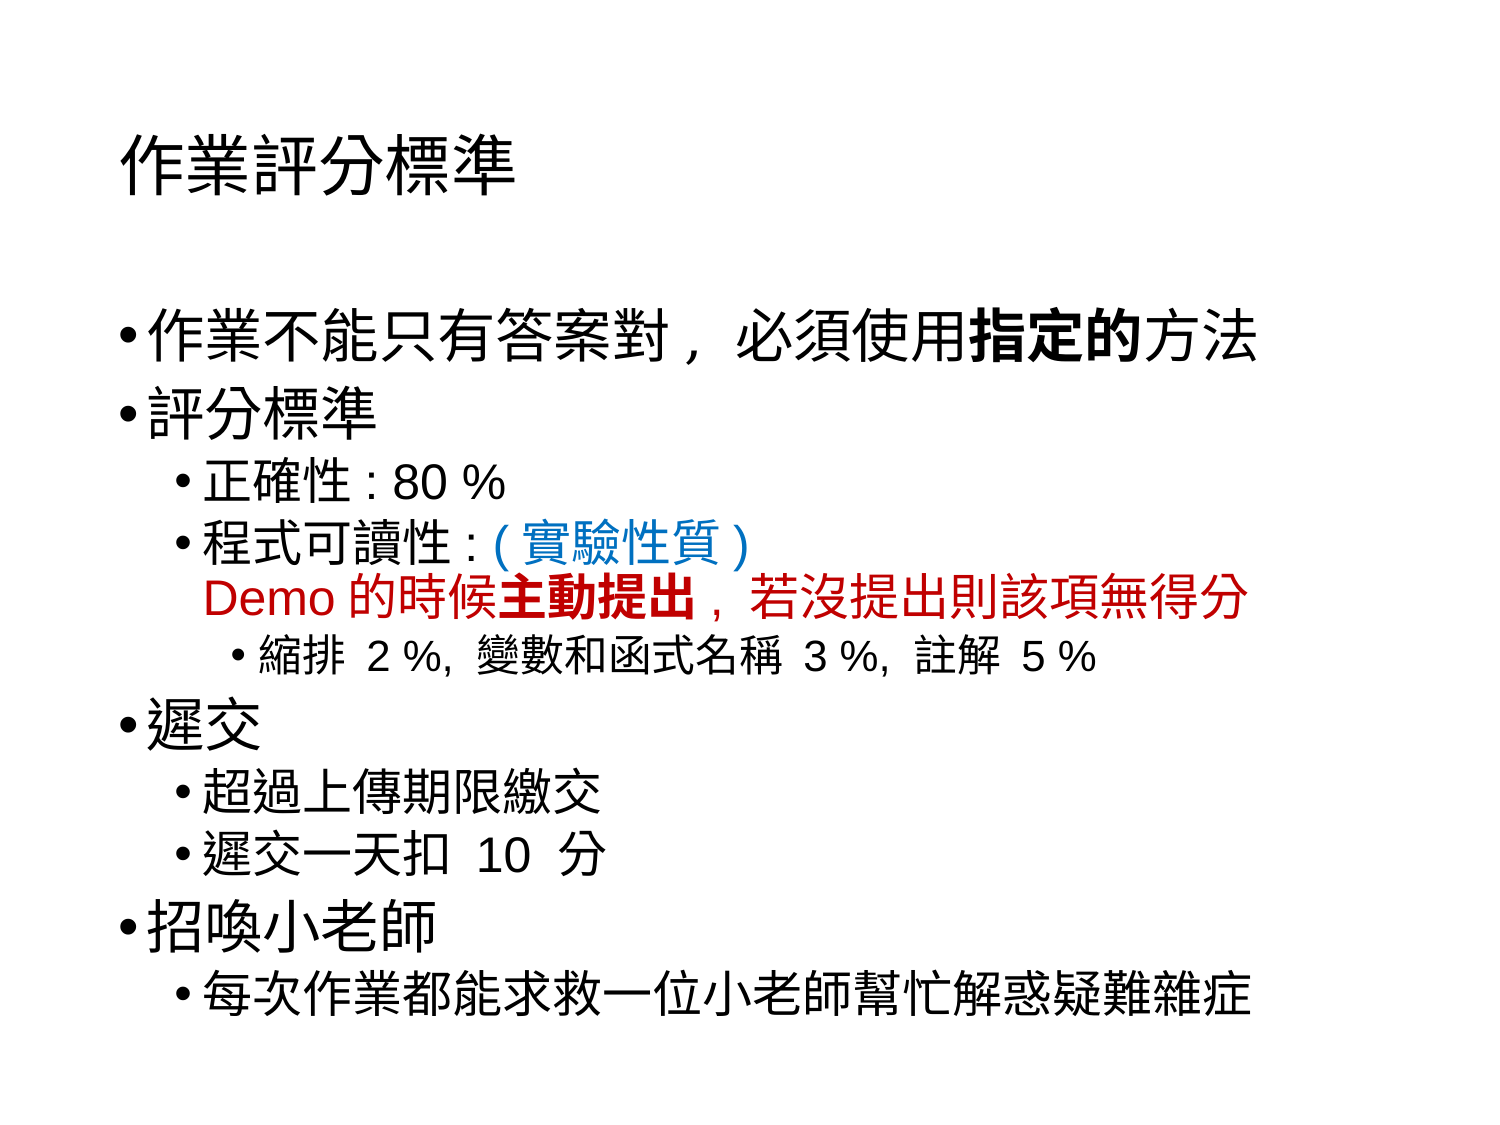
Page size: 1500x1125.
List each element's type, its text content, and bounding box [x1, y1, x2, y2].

list 作業不能只有答案對, 必須使用指定的方法 評分標準 正確性: 80 % 程式可讀性: (實驗性質) Demo的時候主動提出, 若沒提出則該項無得分 縮排 2 %, 變數和函式名稱 3 %, 註解 5 % 遲交 超過上傳期限繳交 遲交一天扣 10 分 招喚小老師 每次作業都能求救一位小老師幫忙解惑疑難雜症 [103, 299, 1397, 1083]
title 作業評分標準 [103, 59, 1397, 278]
